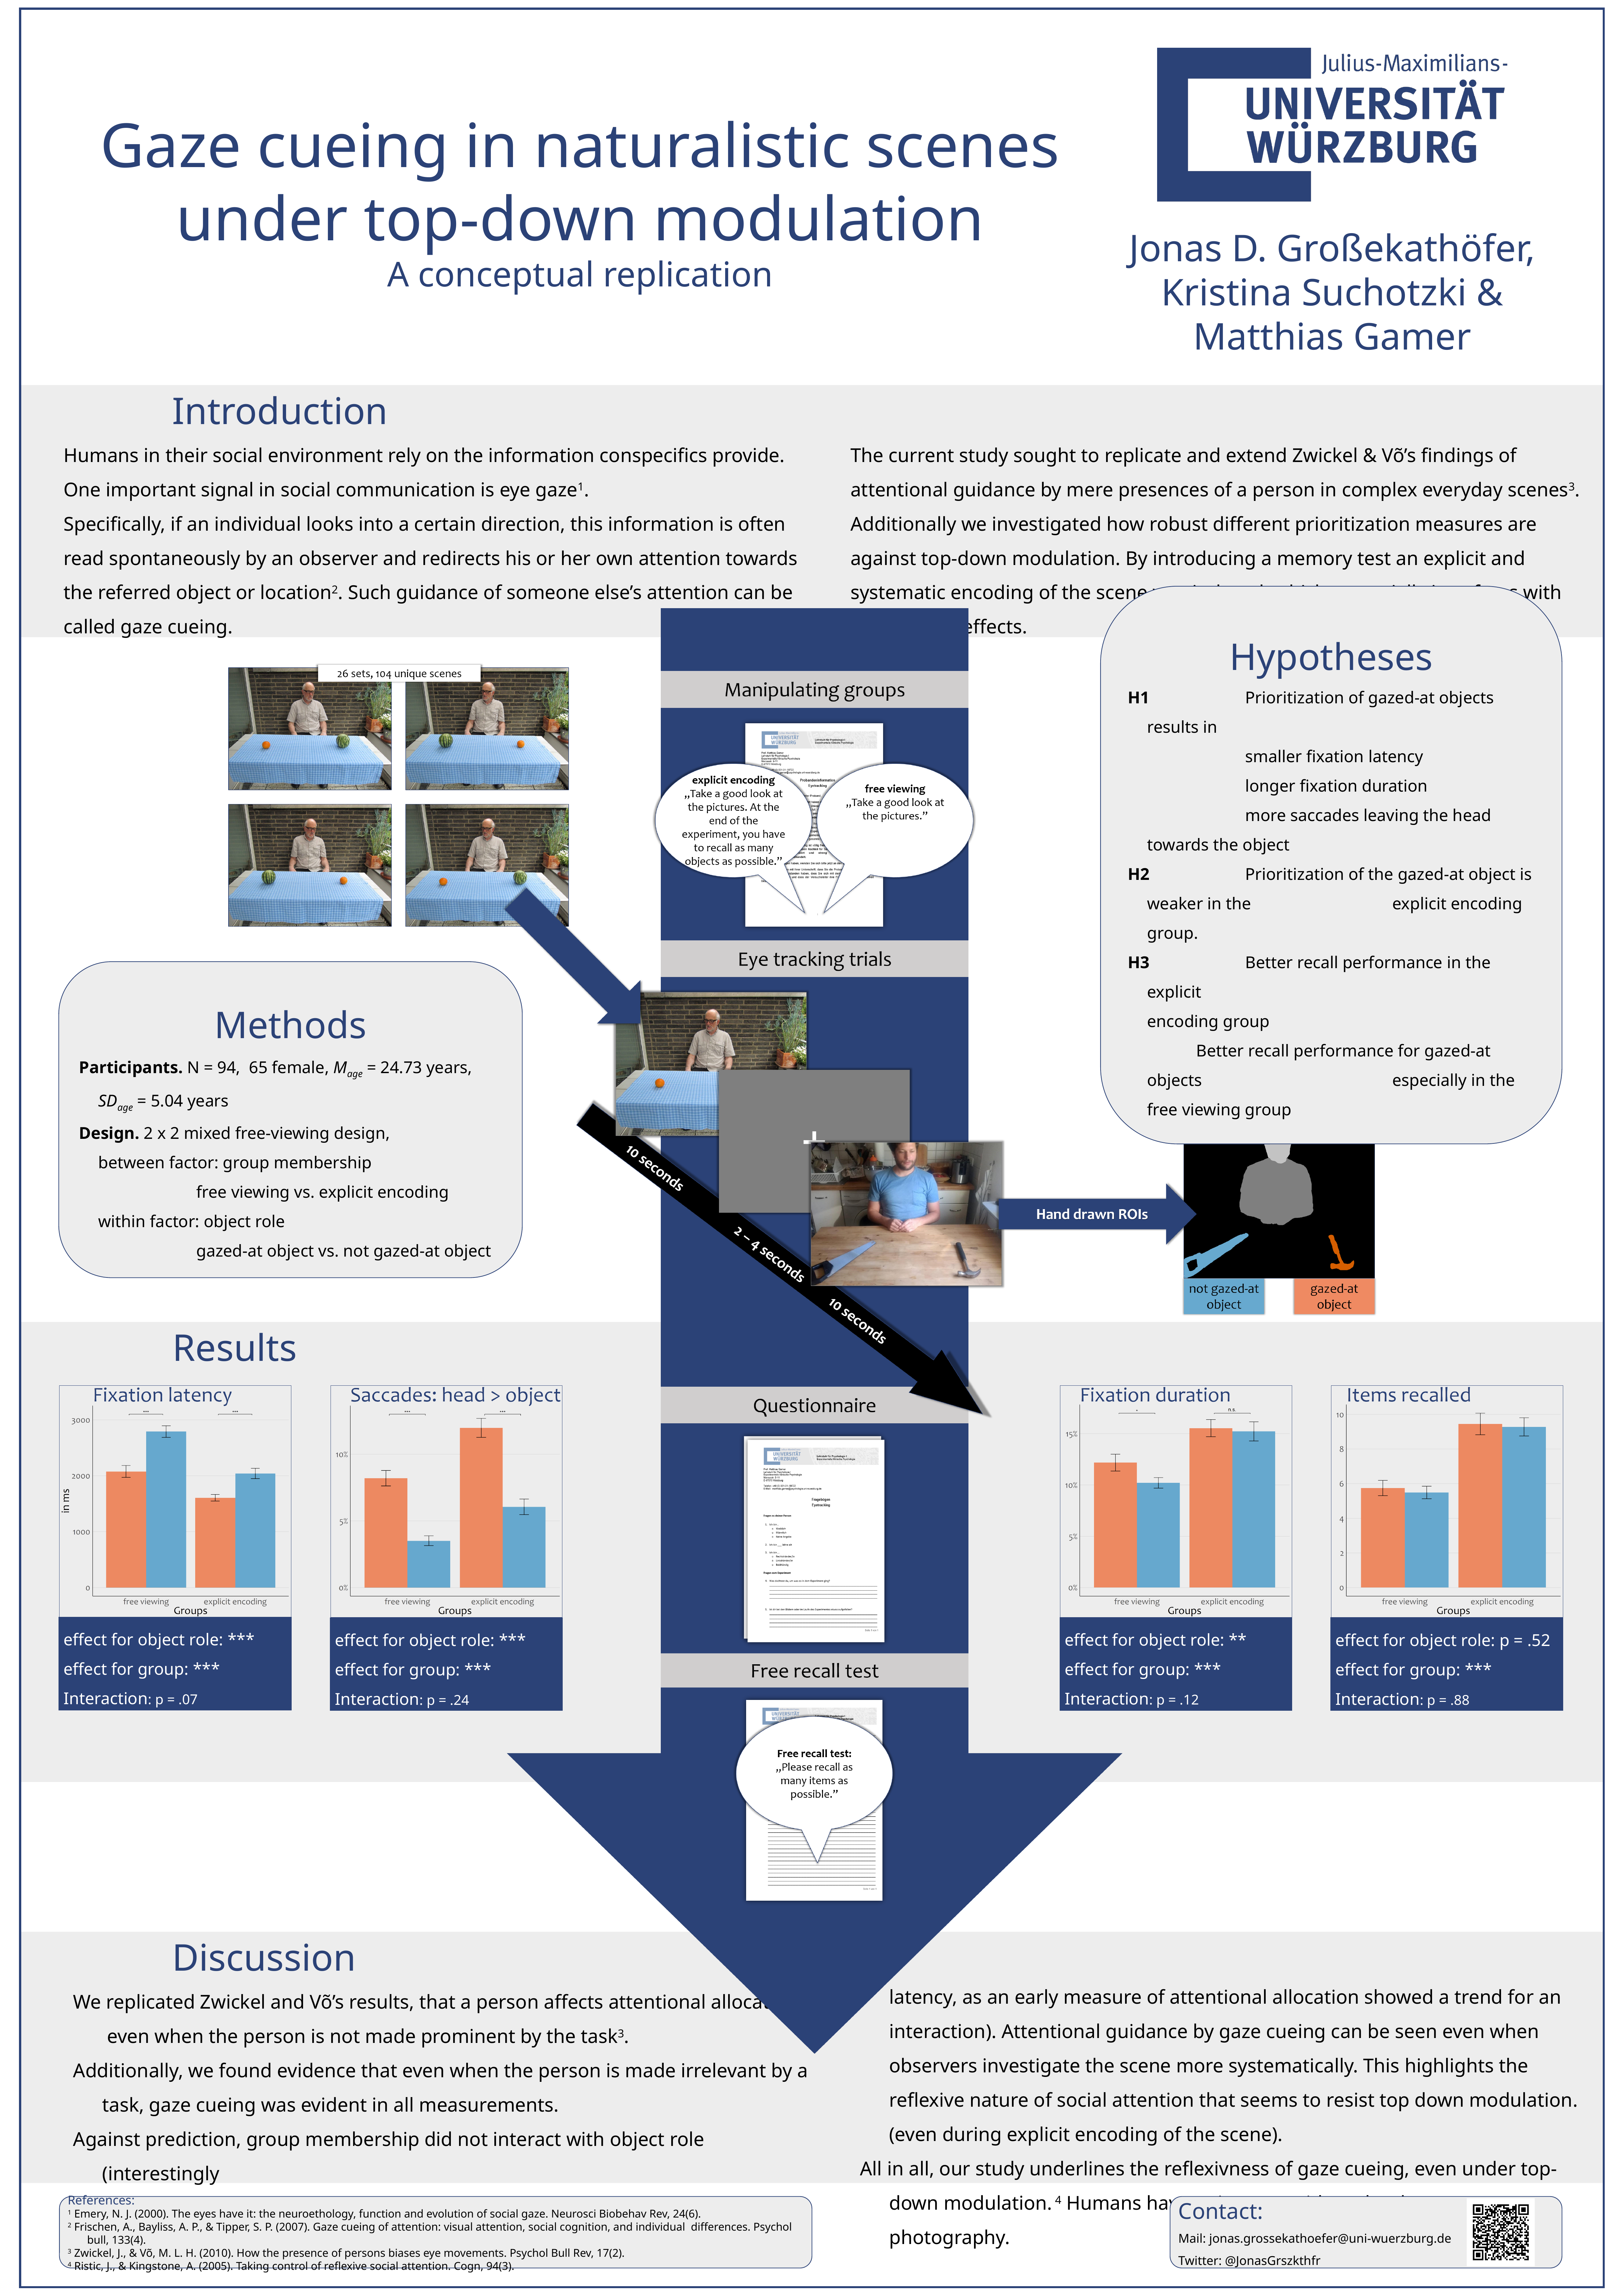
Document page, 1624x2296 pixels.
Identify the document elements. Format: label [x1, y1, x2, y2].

text_box [20, 8, 1604, 2287]
picture [1157, 48, 1507, 202]
picture [1467, 2198, 1535, 2266]
picture [59, 608, 1563, 2054]
